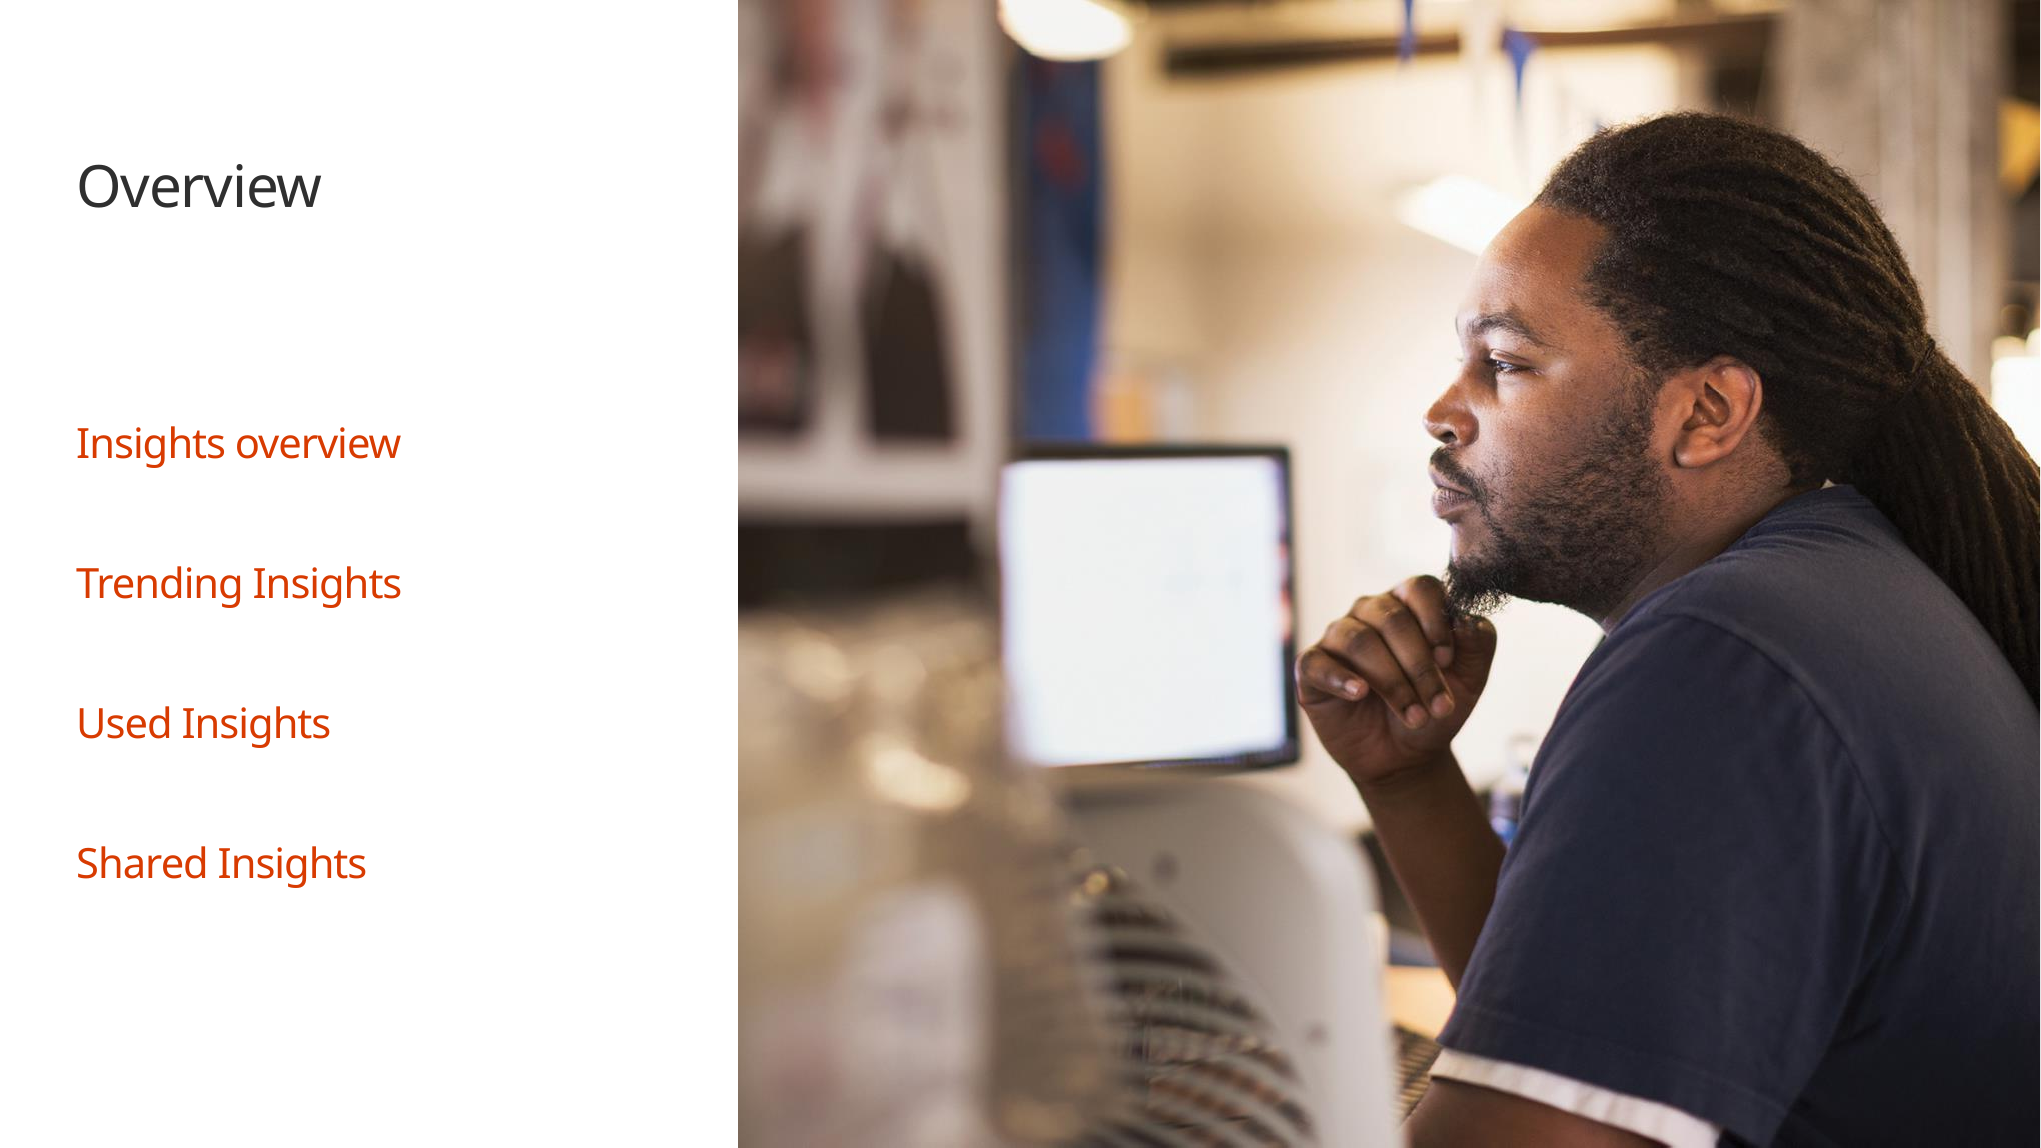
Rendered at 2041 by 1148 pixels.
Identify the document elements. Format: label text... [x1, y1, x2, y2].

title Overview [76, 157, 687, 309]
list Insights overview Trending Insights Used Insights Shared Insights [76, 422, 719, 1056]
picture [738, 0, 2041, 1148]
